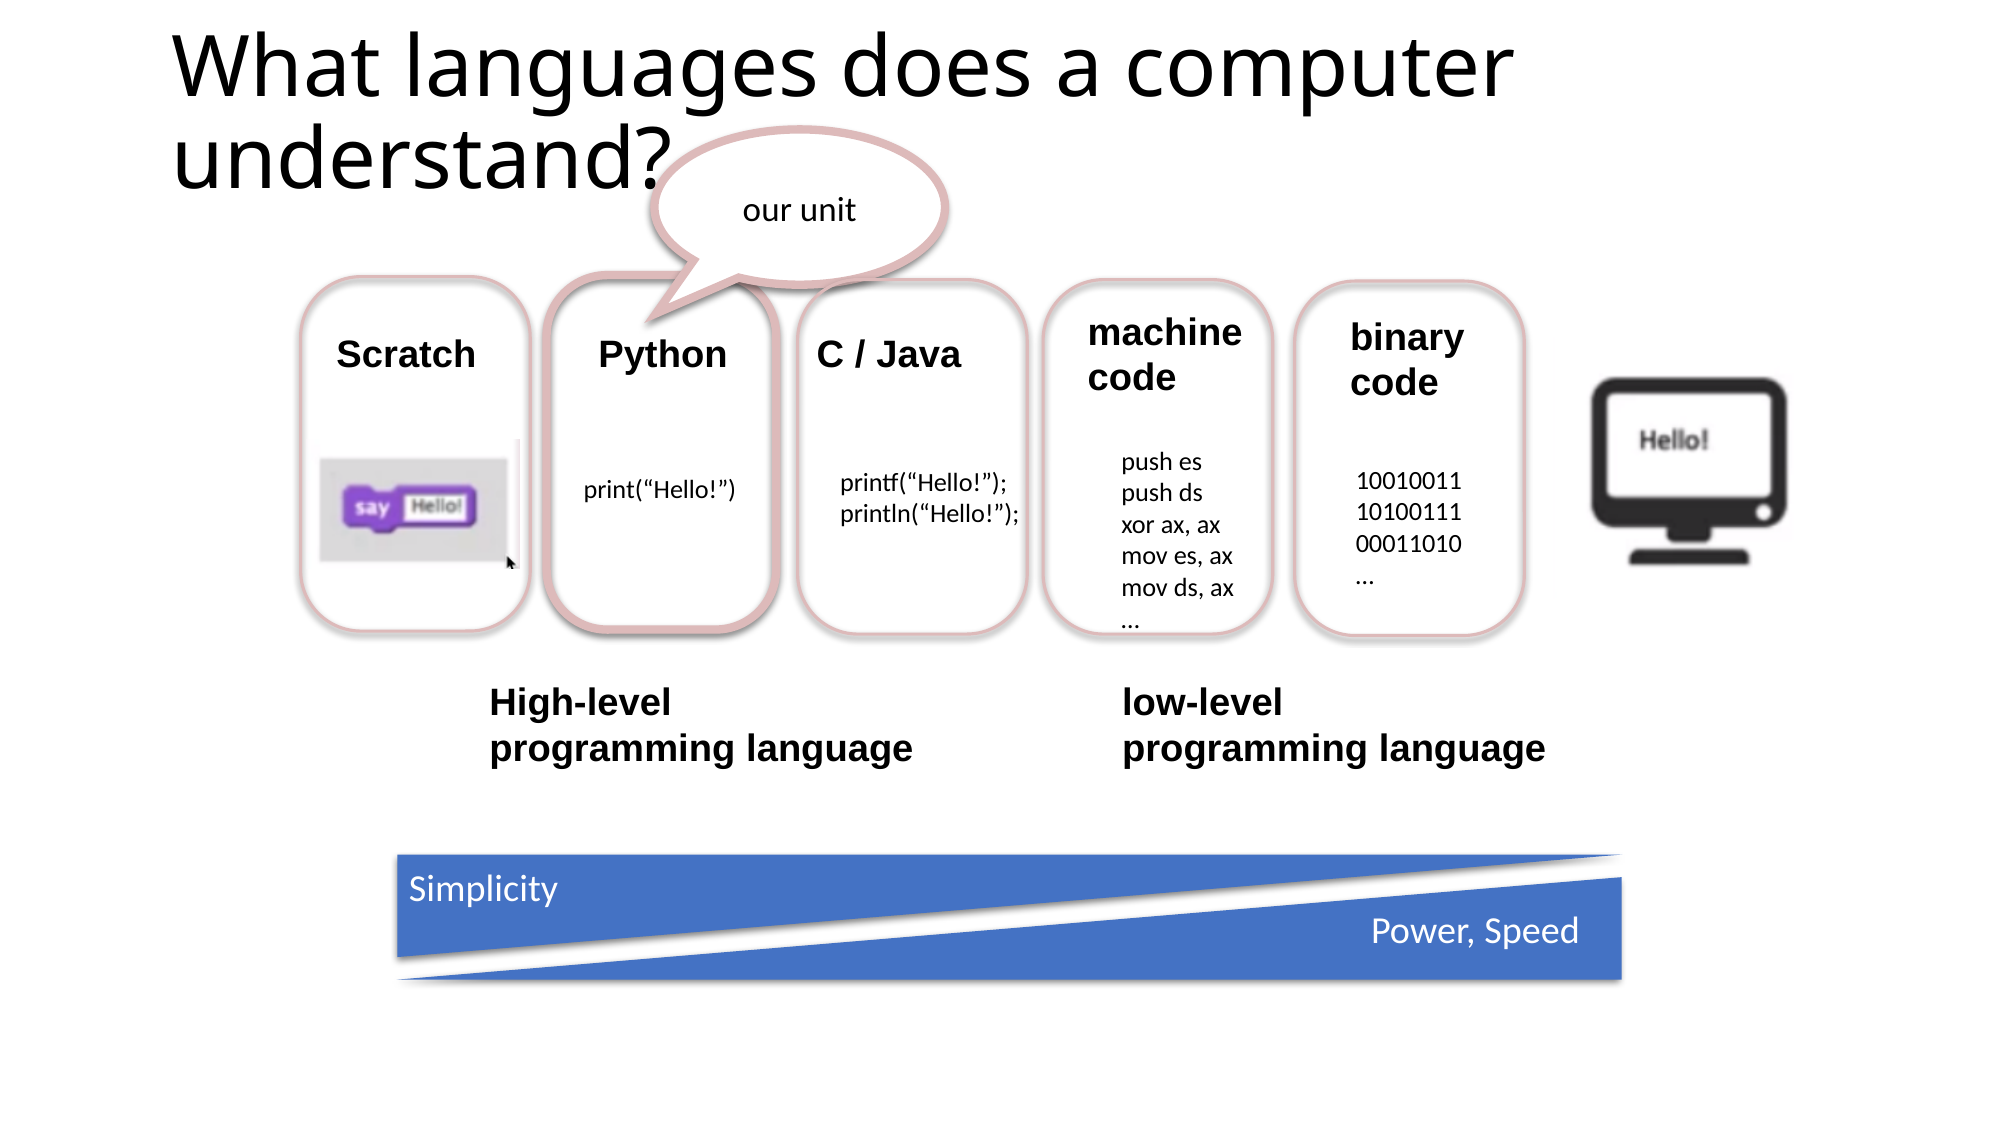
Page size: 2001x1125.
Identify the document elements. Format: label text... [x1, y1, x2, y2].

text_box High-level programming language [483, 671, 920, 775]
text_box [322, 323, 516, 439]
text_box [1081, 300, 1260, 641]
text_box [1043, 279, 1258, 630]
text_box [1260, 303, 1273, 611]
text_box our unit [654, 129, 946, 314]
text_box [576, 323, 744, 511]
title What languages does a computer understand? [156, 3, 1839, 228]
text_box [396, 877, 1622, 980]
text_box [810, 323, 1027, 535]
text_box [397, 854, 1623, 957]
picture [305, 439, 520, 569]
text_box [1344, 305, 1482, 596]
text_box [300, 276, 531, 632]
text_box [546, 275, 777, 630]
text_box [1294, 281, 1525, 636]
text_box [797, 279, 1028, 635]
text_box low-level programming language [1116, 671, 1553, 775]
picture [1553, 337, 1851, 620]
